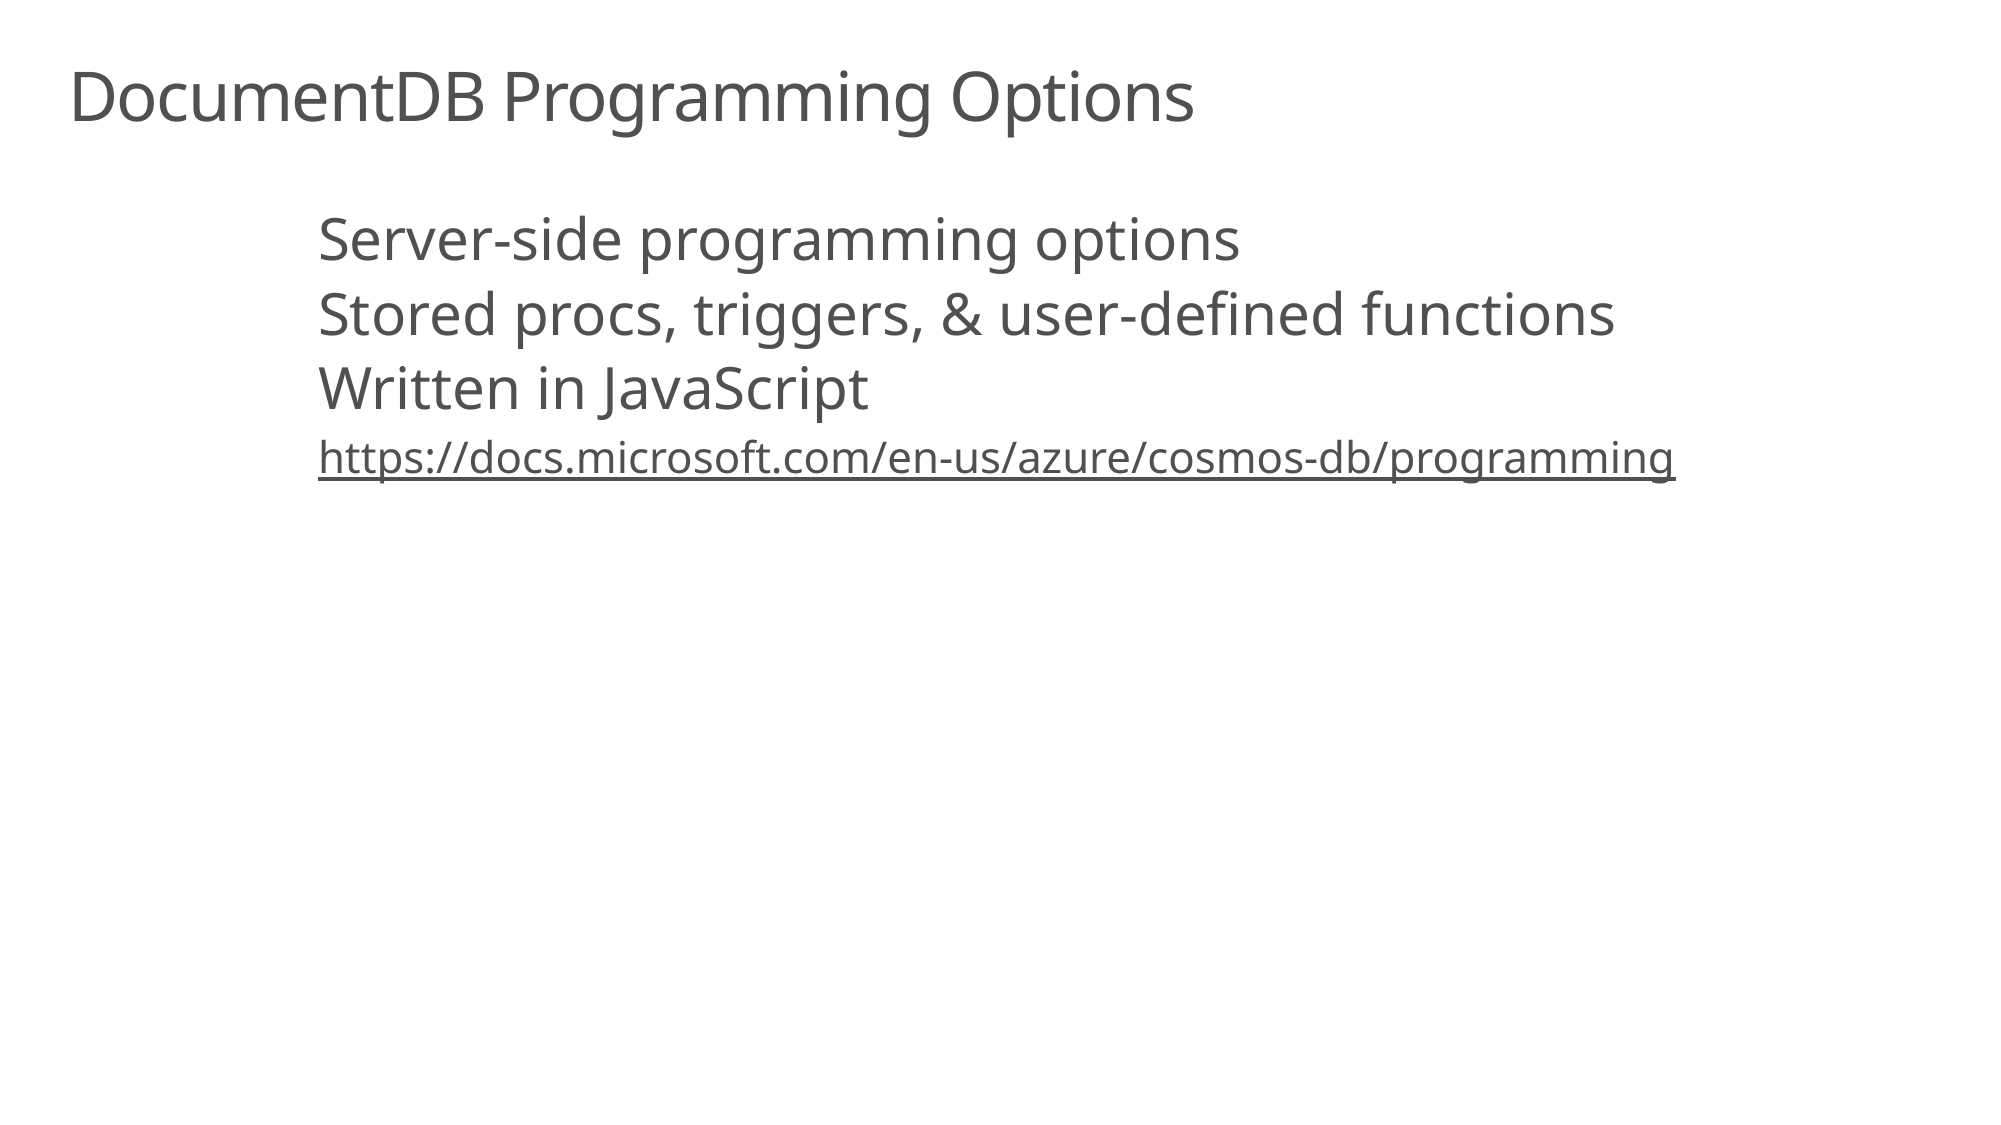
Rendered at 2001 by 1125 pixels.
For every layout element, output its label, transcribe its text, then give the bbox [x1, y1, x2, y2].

list Server-side programming options Stored procs, triggers, & user-defined functions Written in JavaScript https://docs.microsoft.com/en-us/azure/cosmos-db/programming [294, 195, 2000, 892]
title DocumentDB Programming Options [44, 47, 1957, 196]
